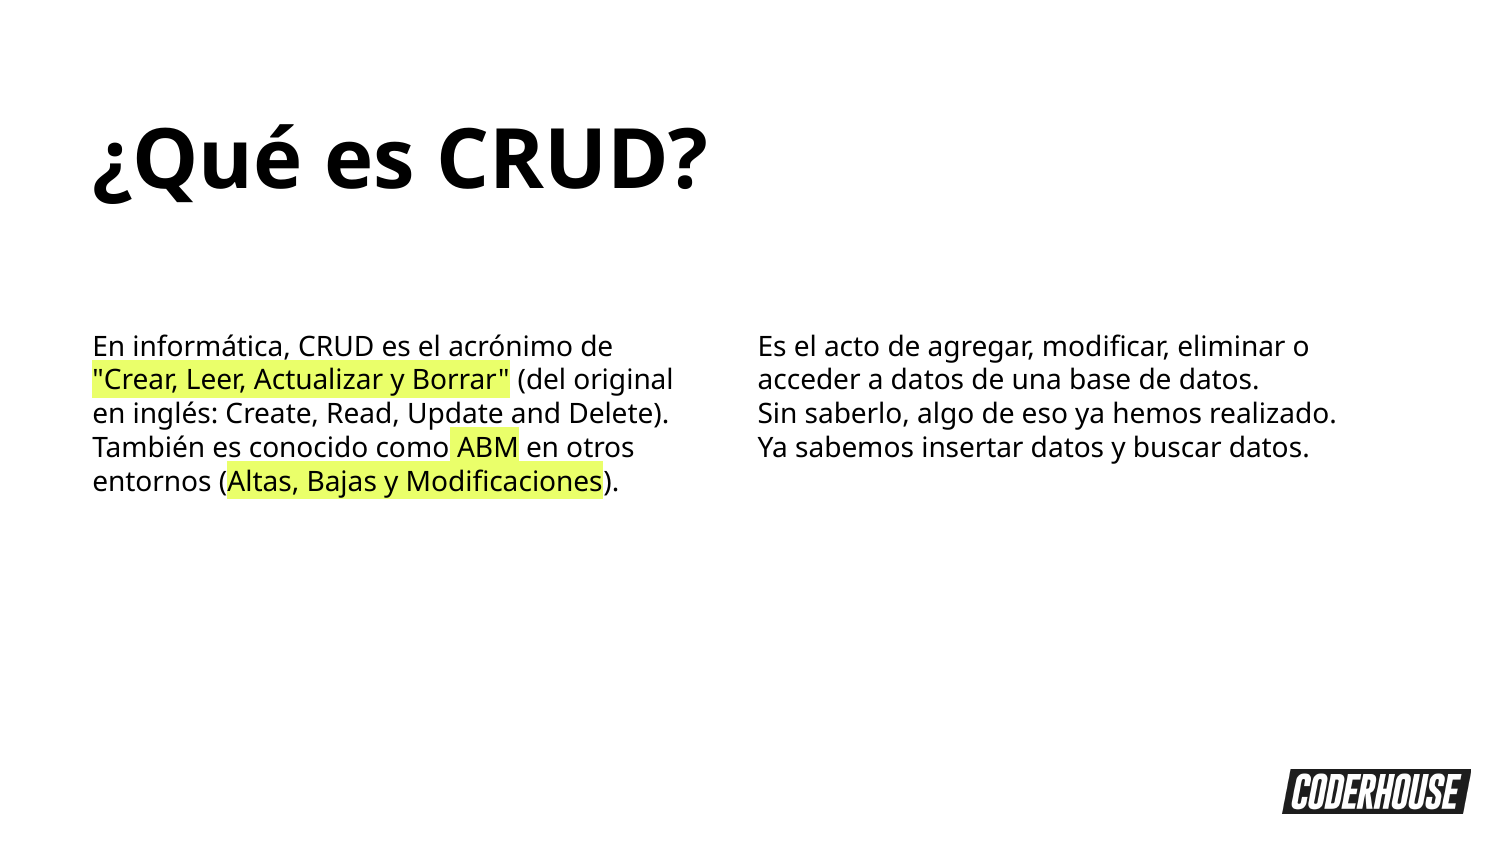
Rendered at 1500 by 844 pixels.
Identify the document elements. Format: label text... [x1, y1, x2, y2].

text_box Es el acto de agregar, modificar, eliminar o acceder a datos de una base de datos. Sin saberlo, algo de eso ya hemos realizado. Ya sabemos insertar datos y buscar datos. [742, 312, 1372, 478]
text_box ¿Qué es CRUD? [77, 101, 1414, 222]
picture [1281, 769, 1471, 814]
text_box En informática, CRUD es el acrónimo de "Crear, Leer, Actualizar y Borrar" (del original en inglés: Create, Read, Update and Delete). También es conocido como ABM en otros entornos (Altas, Bajas y Modificaciones). [77, 312, 707, 579]
